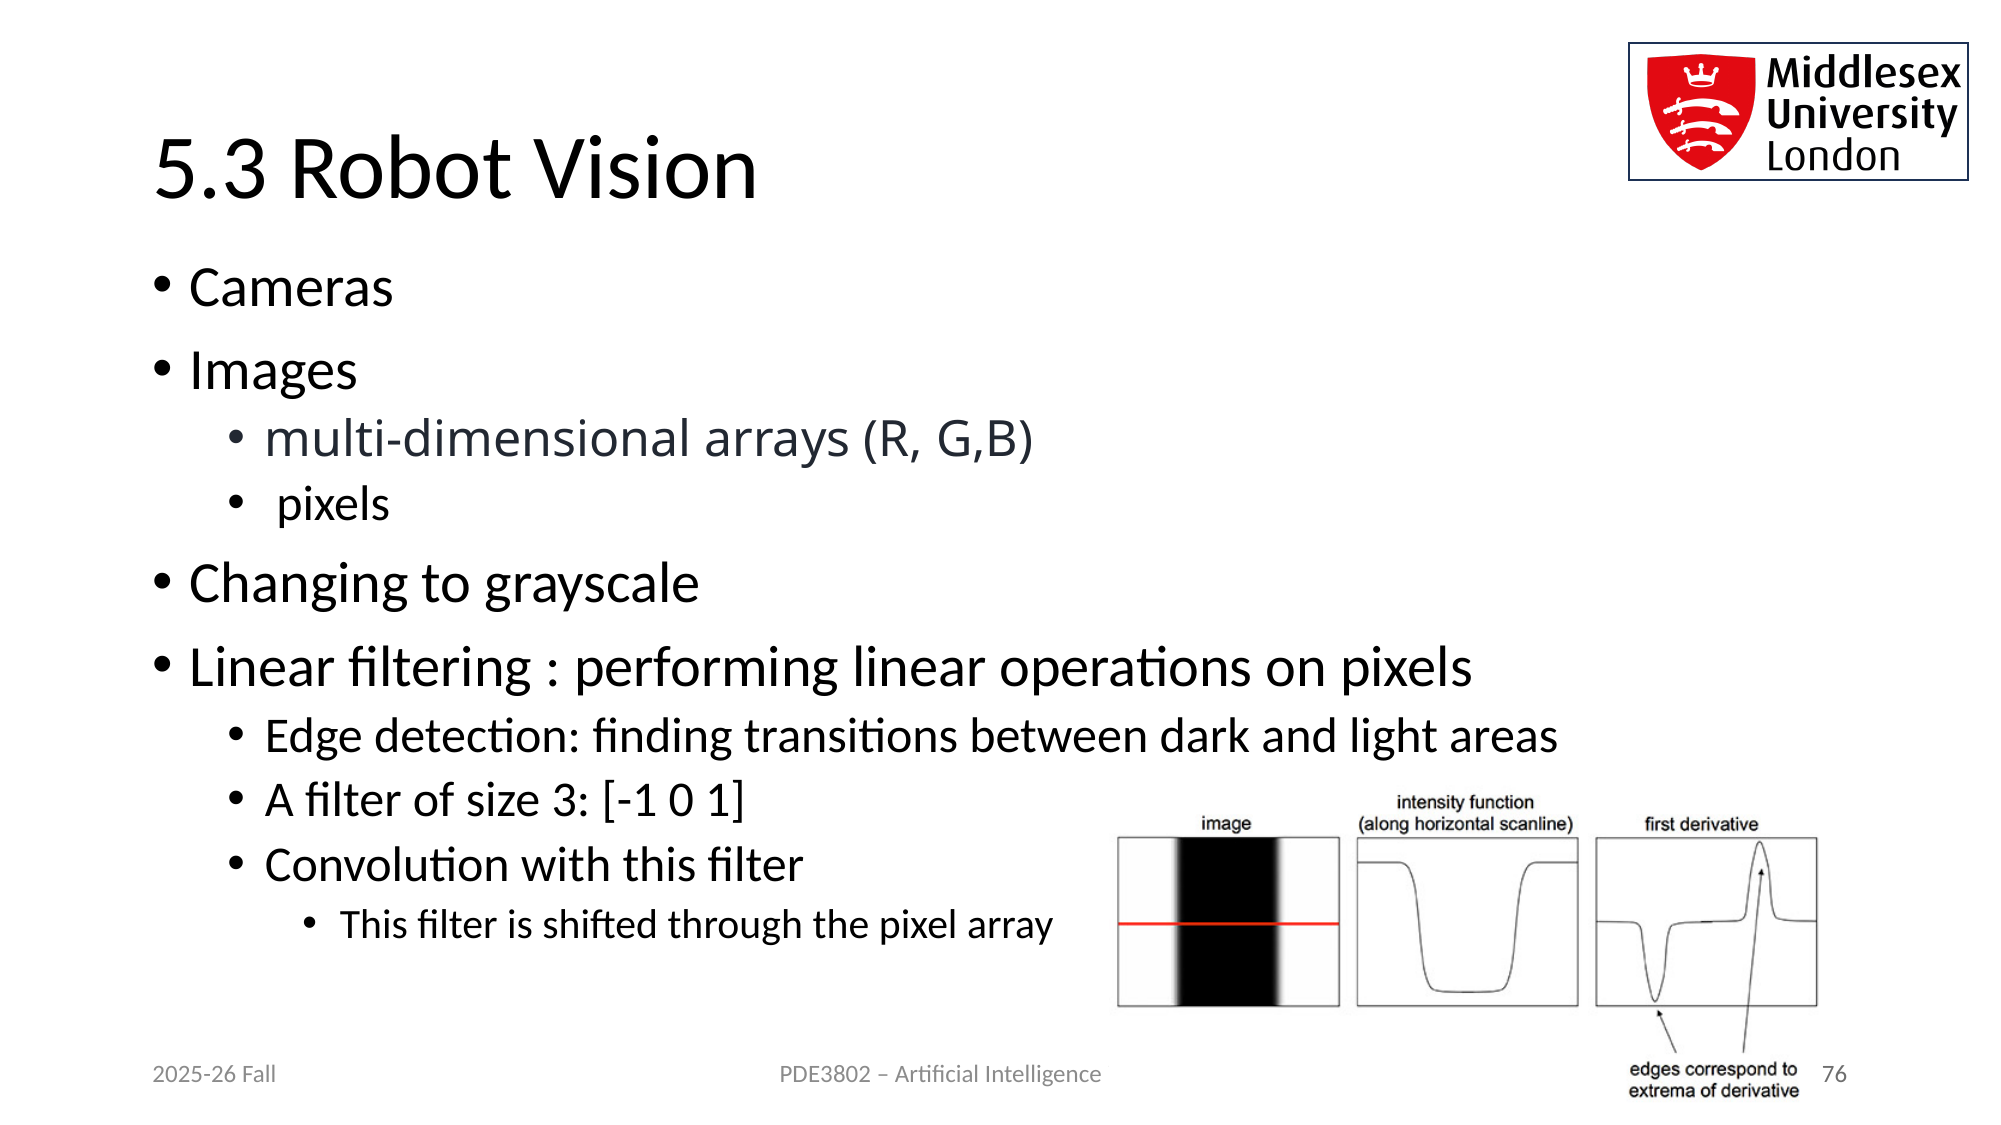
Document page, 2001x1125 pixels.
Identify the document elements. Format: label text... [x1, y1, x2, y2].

slide_number 2025-26 Fall [137, 1042, 588, 1103]
picture [1109, 776, 1828, 1113]
slide_number 76 [1828, 1042, 1863, 1103]
footer PDE3802 – Artificial Intelligence in Robotics [662, 1042, 1109, 1103]
title 5.3 Robot Vision [137, 59, 1585, 278]
picture [1630, 44, 1967, 179]
